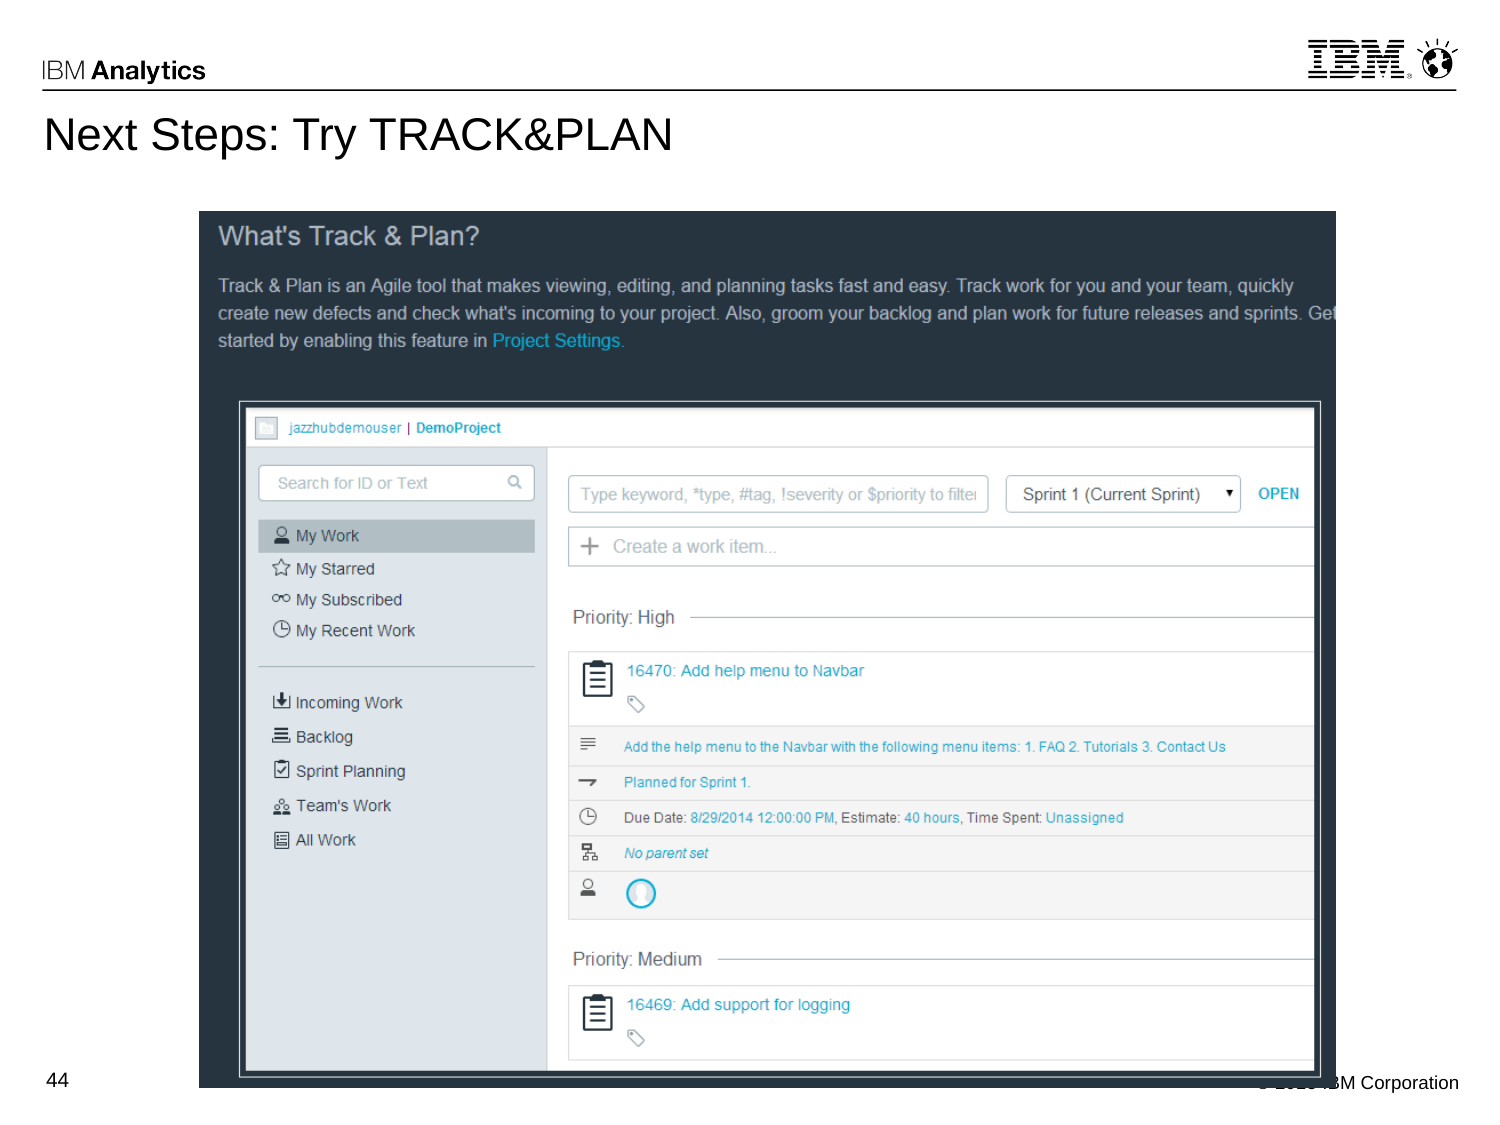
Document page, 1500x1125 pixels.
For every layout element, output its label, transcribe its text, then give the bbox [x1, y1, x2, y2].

picture [1294, 24, 1469, 91]
picture [24, 42, 224, 99]
picture [199, 211, 1336, 1089]
title Next Steps: Try TRACK&PLAN [43, 97, 1446, 263]
